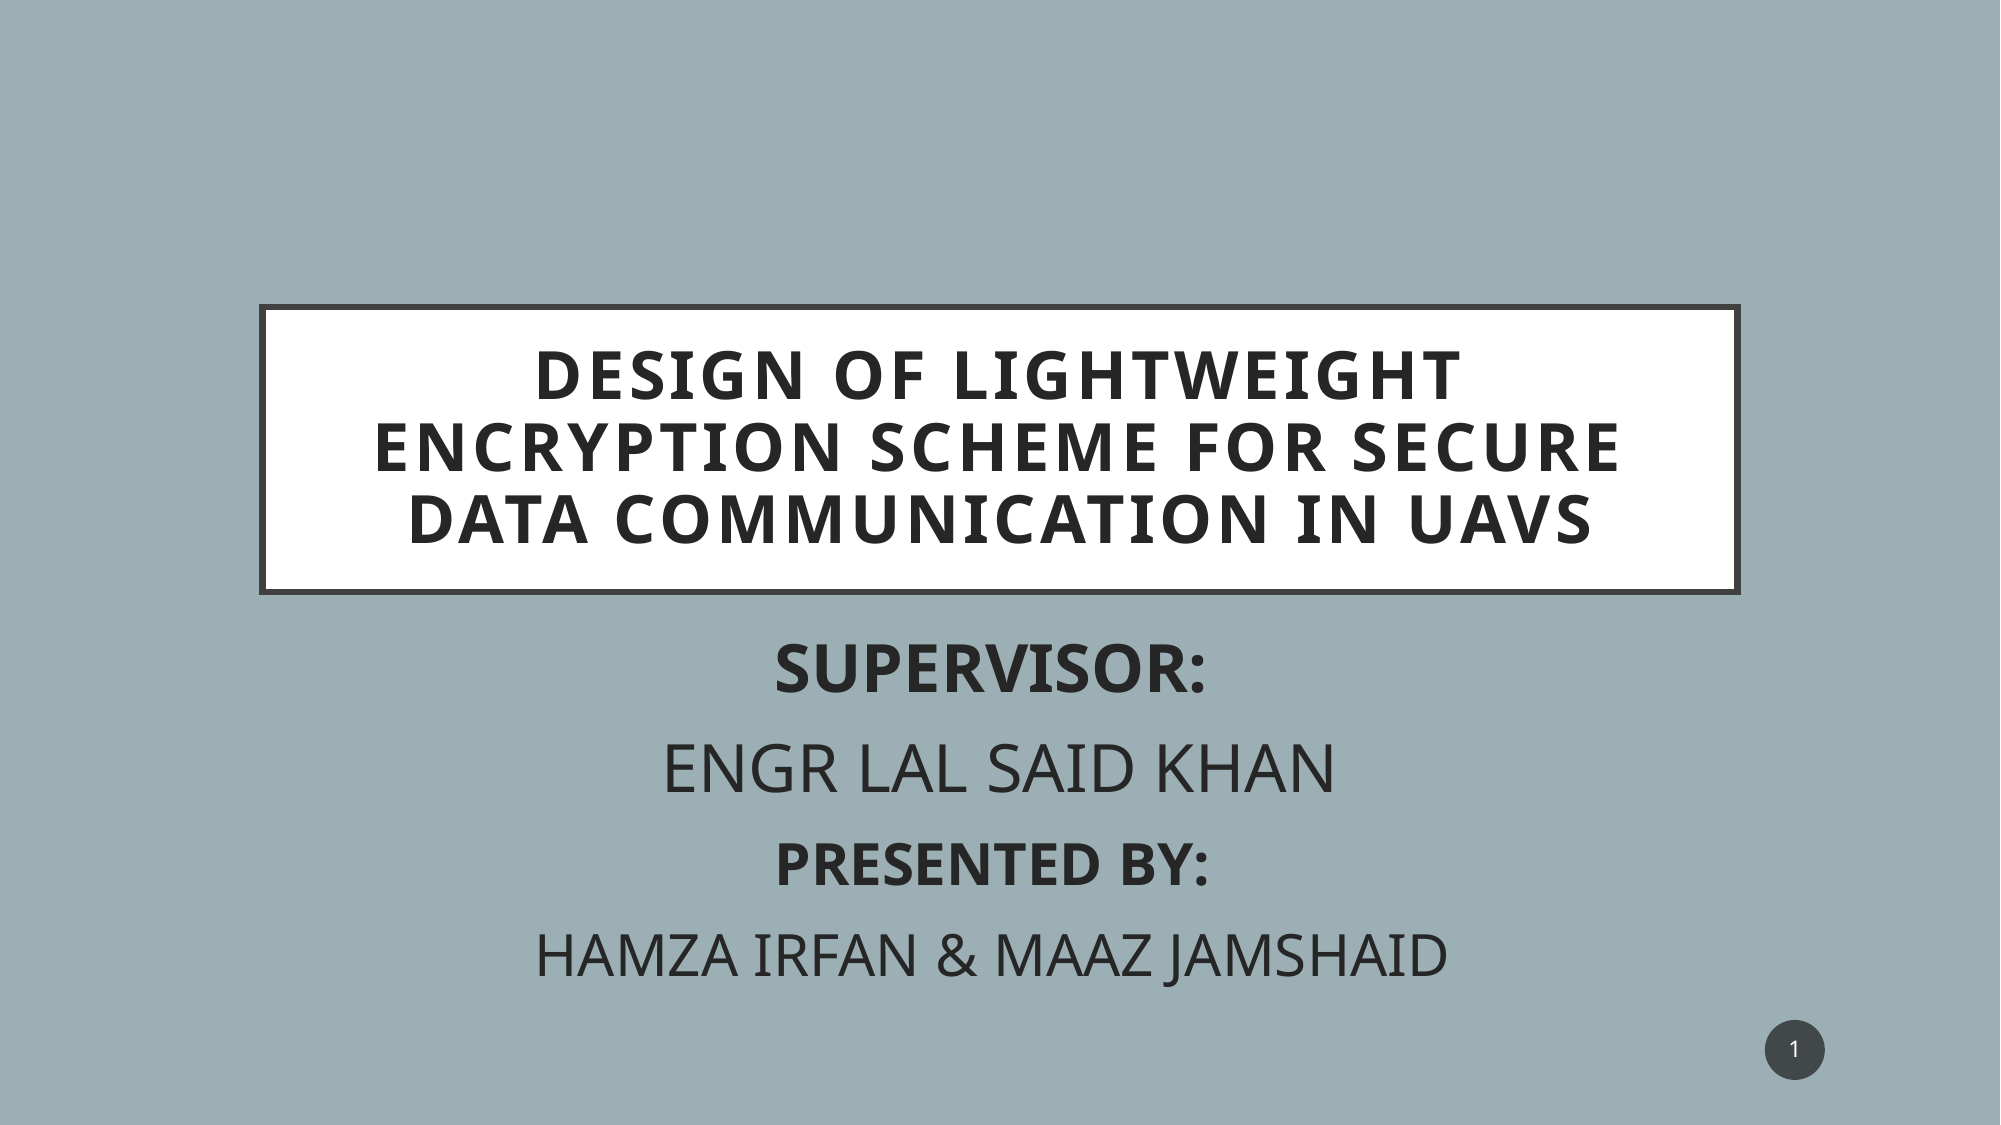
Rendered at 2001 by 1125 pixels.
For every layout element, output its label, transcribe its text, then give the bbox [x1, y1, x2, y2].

slide_number 1 [1764, 1019, 1825, 1080]
subtitle SUPERVISOR: ENGR LAL SAID KHAN PRESENTED BY: HAMZA IRFAN & MAAZ JAMSHAID [442, 617, 1558, 952]
title DESIGN OF LIGHTWEIGHT ENCRYPTION SCHEME FOR SECURE DATA COMMUNICATION IN UAVs [259, 304, 1741, 595]
